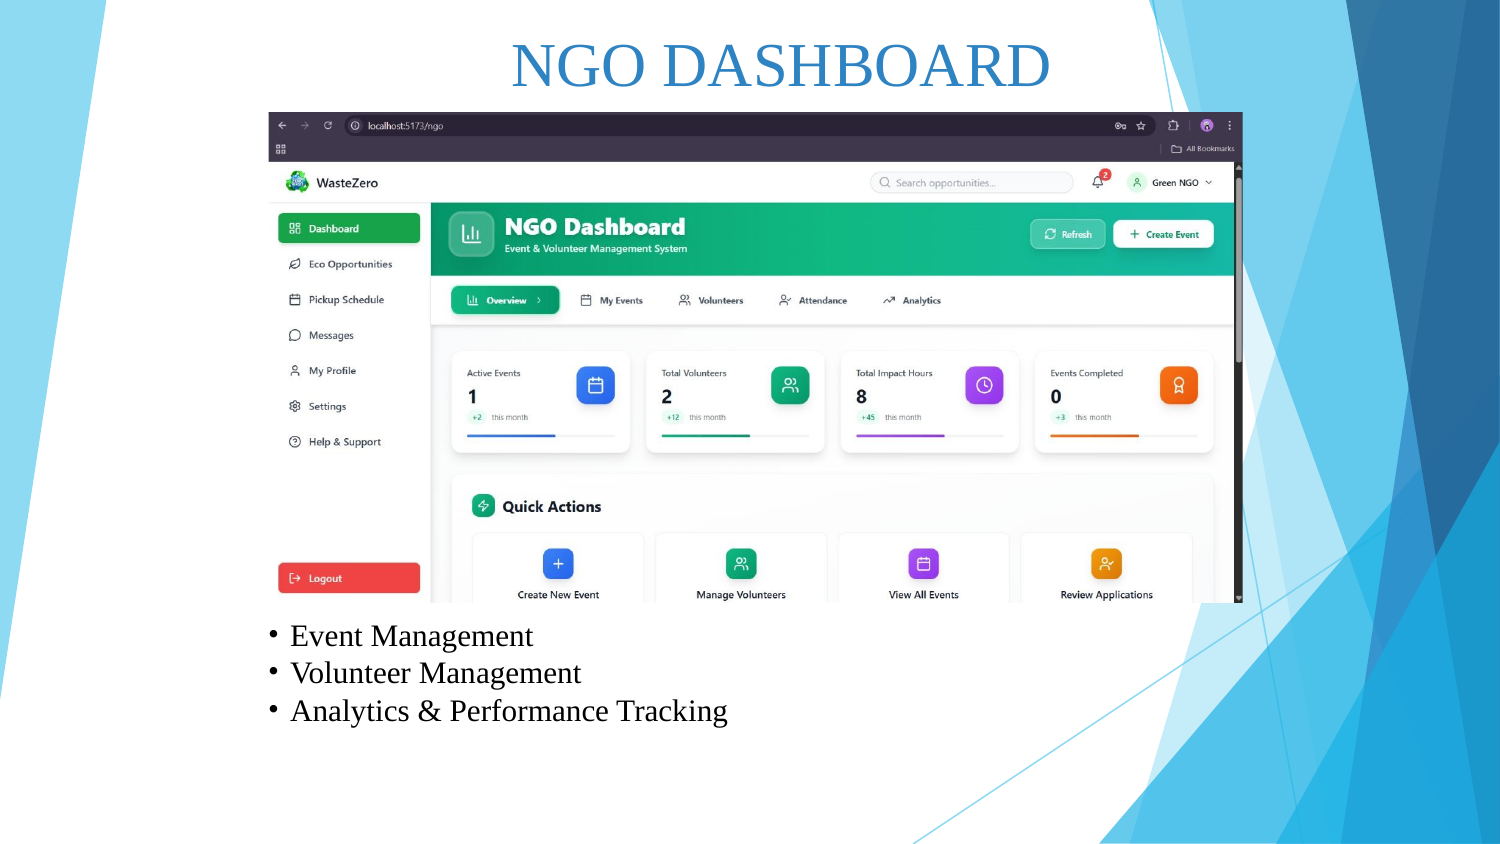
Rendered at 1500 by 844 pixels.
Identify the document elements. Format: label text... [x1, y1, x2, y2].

title NGO DASHBOARD [430, 13, 1059, 105]
text_box Event Management Volunteer Management Analytics & Performance Tracking [257, 605, 1329, 737]
picture [268, 112, 1243, 603]
